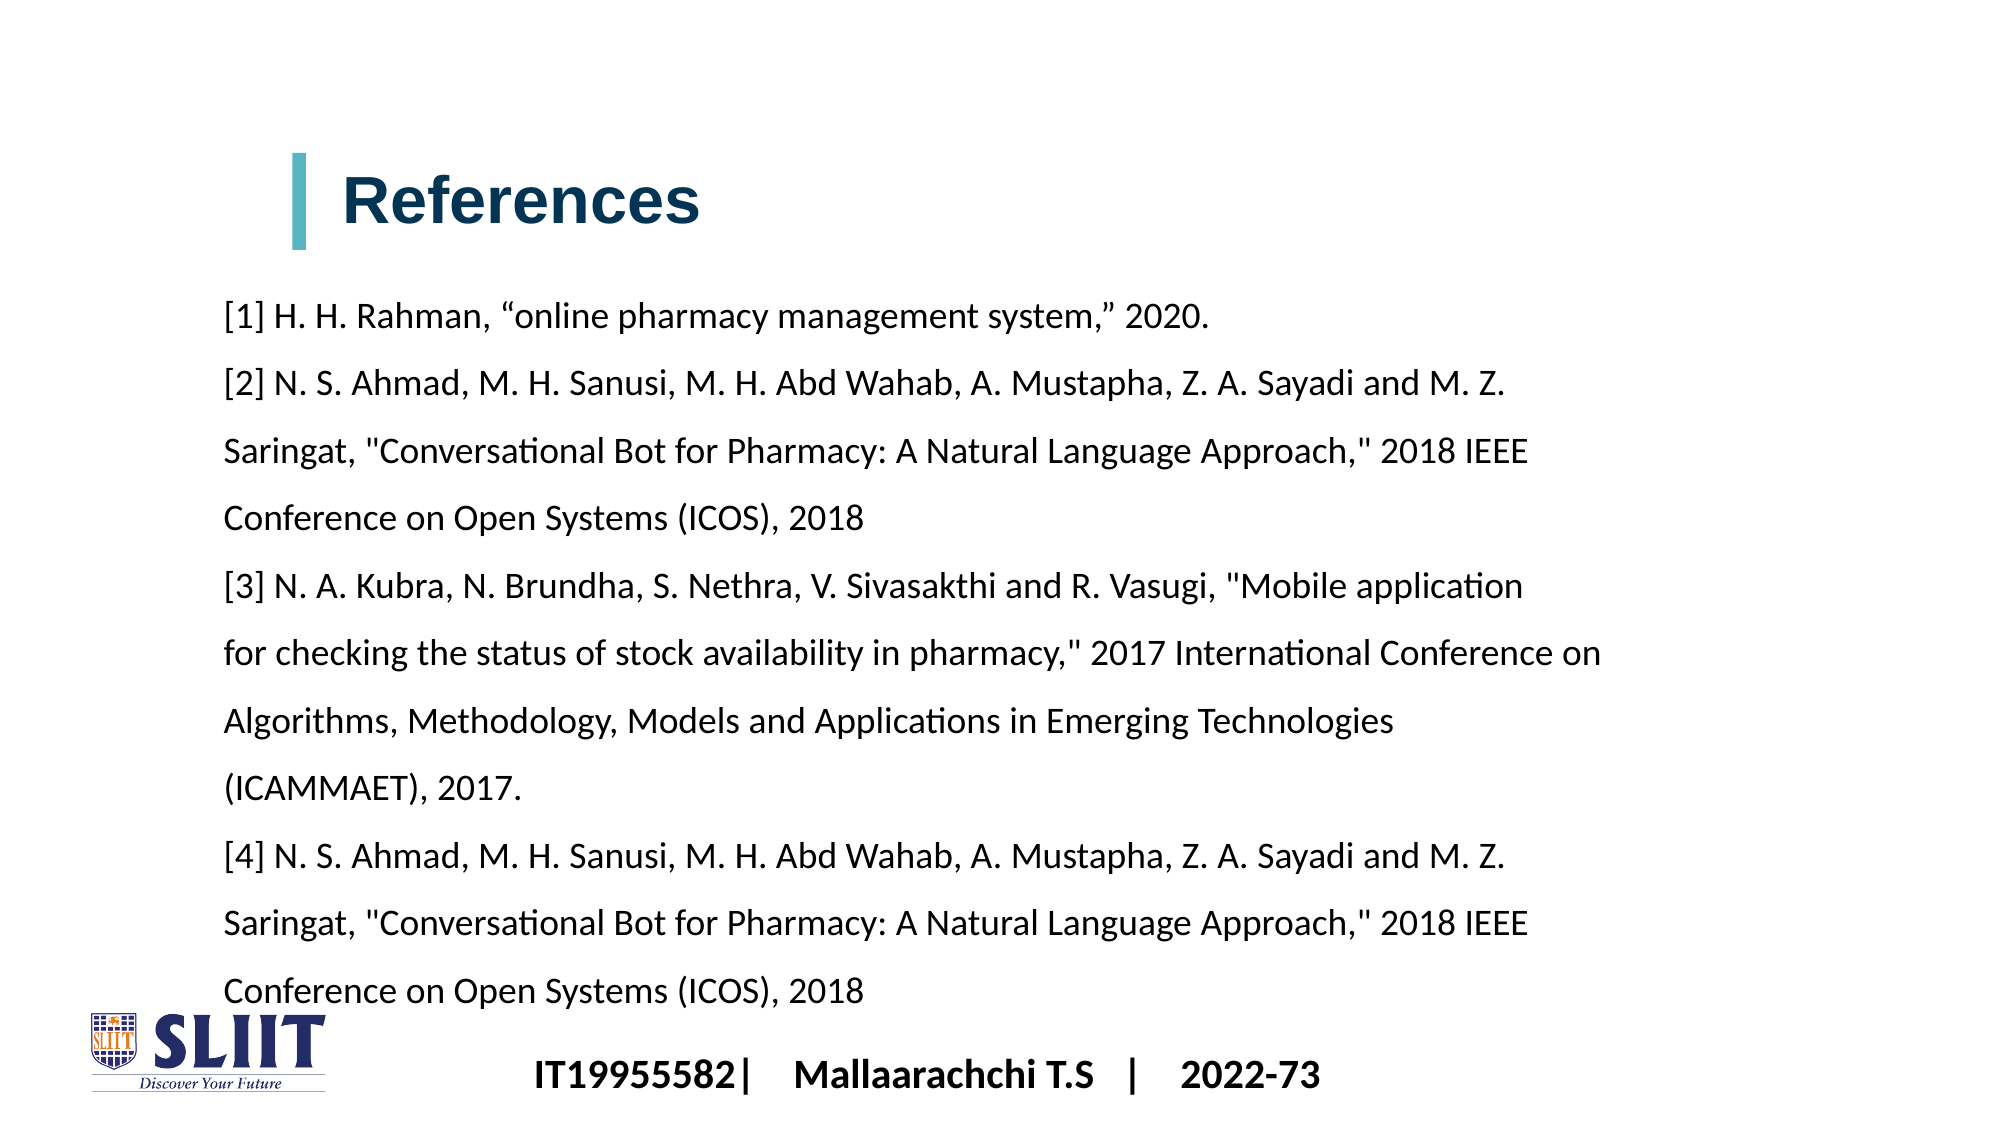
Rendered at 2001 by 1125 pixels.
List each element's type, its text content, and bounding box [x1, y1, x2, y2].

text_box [292, 149, 719, 250]
text_box [1] H. H. Rahman, “online pharmacy management system,” 2020. [2] N. S. Ahmad, M. H. Sanusi, M. H. Abd Wahab, A. Mustapha, Z. A. Sayadi and M. Z. Saringat, "Conversational Bot for Pharmacy: A Natural Language Approach," 2018 IEEE Conference on Open Systems (ICOS), 2018 [3] N. A. Kubra, N. Brundha, S. Nethra, V. Sivasakthi and R. Vasugi, "Mobile application for checking the status of stock availability in pharmacy," 2017 International Conference on Algorithms, Methodology, Models and Applications in Emerging Technologies (ICAMMAET), 2017. [4] N. S. Ahmad, M. H. Sanusi, M. H. Abd Wahab, A. Mustapha, Z. A. Sayadi and M. Z. Saringat, "Conversational Bot for Pharmacy: A Natural Language Approach," 2018 IEEE Conference on Open Systems (ICOS), 2018 [208, 261, 1873, 1019]
text_box IT19955582| Mallaarachchi T.S | 2022-73 [421, 1041, 1434, 1104]
picture [91, 1013, 326, 1092]
